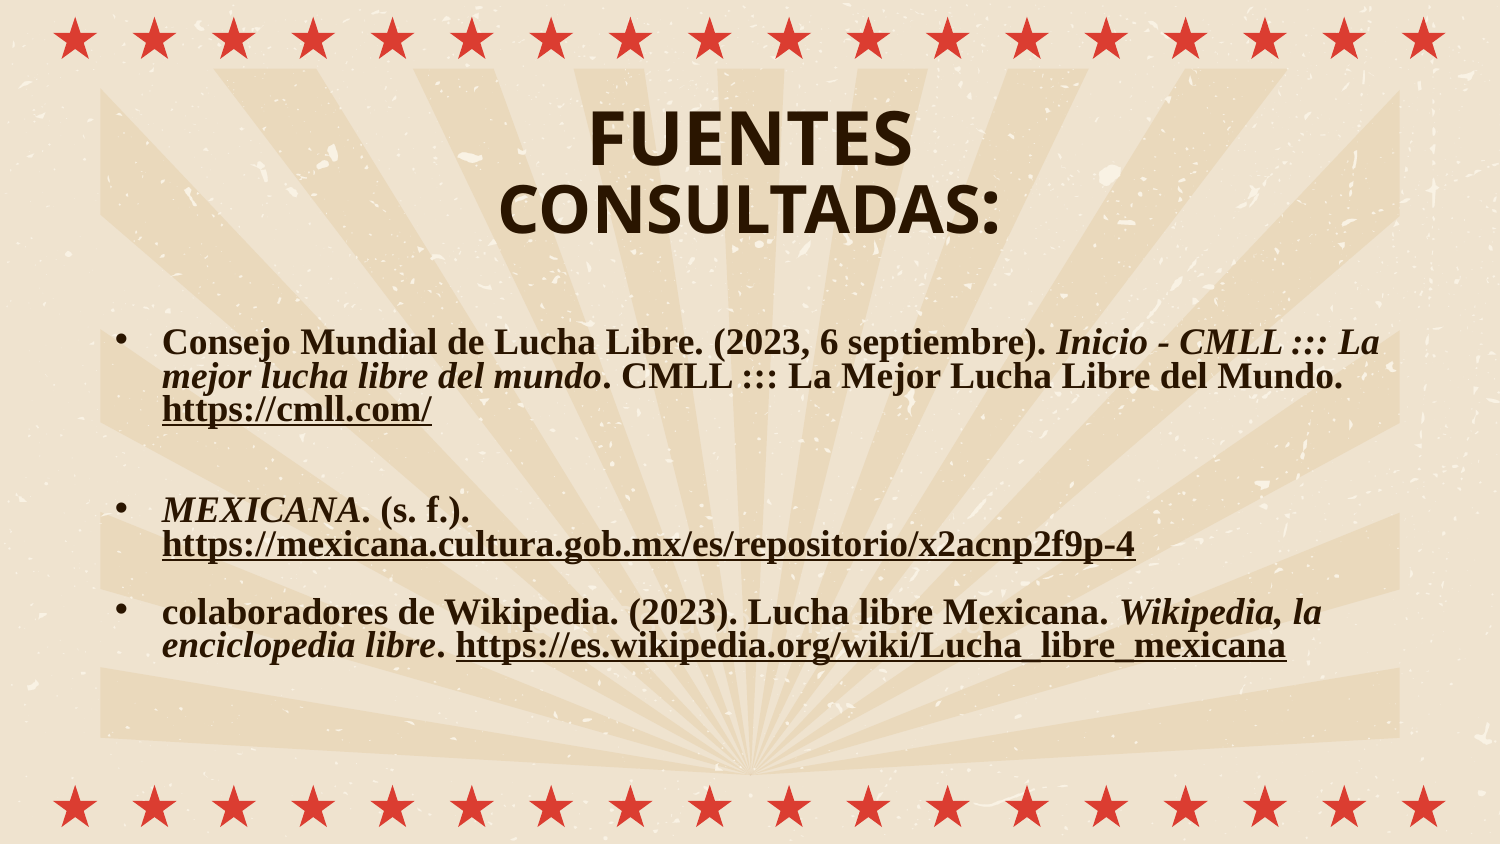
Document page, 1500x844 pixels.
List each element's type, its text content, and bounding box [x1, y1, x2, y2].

picture [0, 0, 1500, 844]
title FUENTES CONSULTADAS: [377, 100, 1123, 258]
text_box Consejo Mundial de Lucha Libre. (2023, 6 septiembre). Inicio - CMLL ::: La mejor lucha libre del mundo. CMLL ::: La Mejor Lucha Libre del Mundo. https://cmll.com/ MEXICANA. (s. f.). https://mexicana.cultura.gob.mx/es/repositorio/x2acnp2f9p-4 colaboradores de Wikipedia. (2023). Lucha libre Mexicana. Wikipedia, la enciclopedia libre. https://es.wikipedia.org/wiki/Lucha_libre_mexicana [99, 283, 1431, 743]
